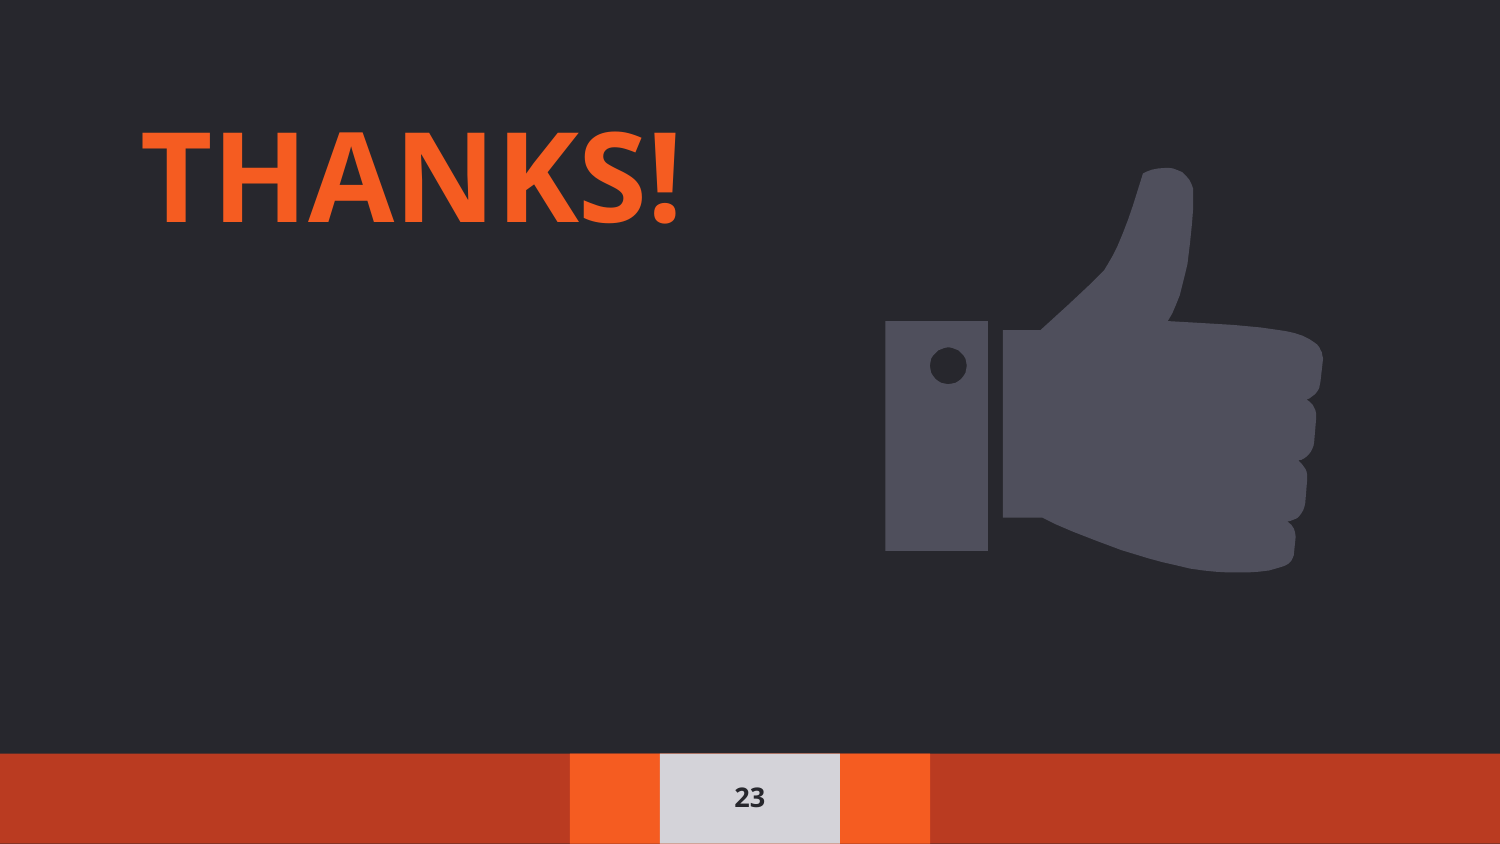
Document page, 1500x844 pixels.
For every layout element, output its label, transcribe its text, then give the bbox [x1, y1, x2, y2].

slide_number 23 [660, 753, 840, 844]
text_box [885, 167, 1324, 573]
title THANKS! [125, 72, 843, 263]
